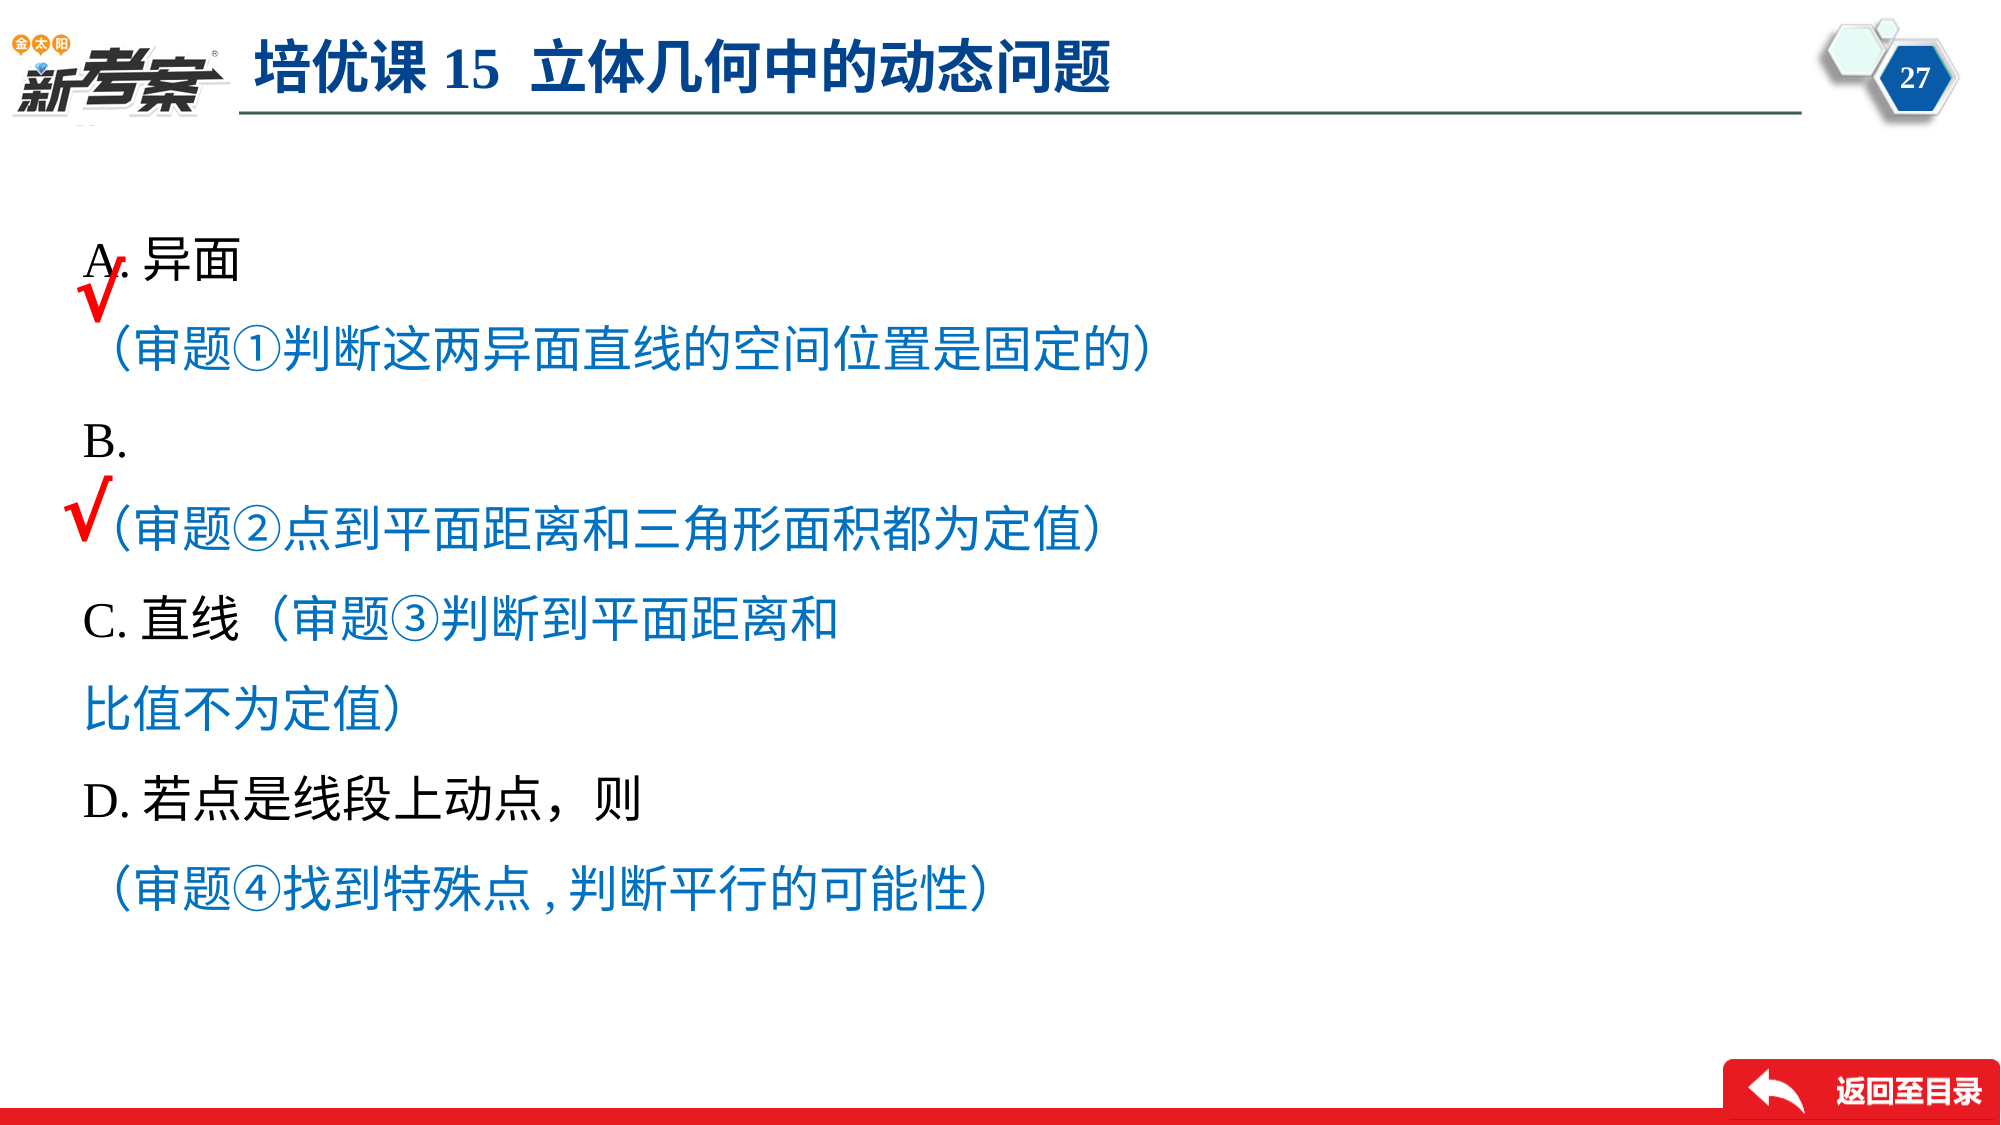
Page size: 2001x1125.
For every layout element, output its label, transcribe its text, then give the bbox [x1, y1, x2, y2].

picture [0, 0, 2001, 1125]
text_box √ [61, 463, 197, 556]
text_box √ [74, 244, 127, 338]
